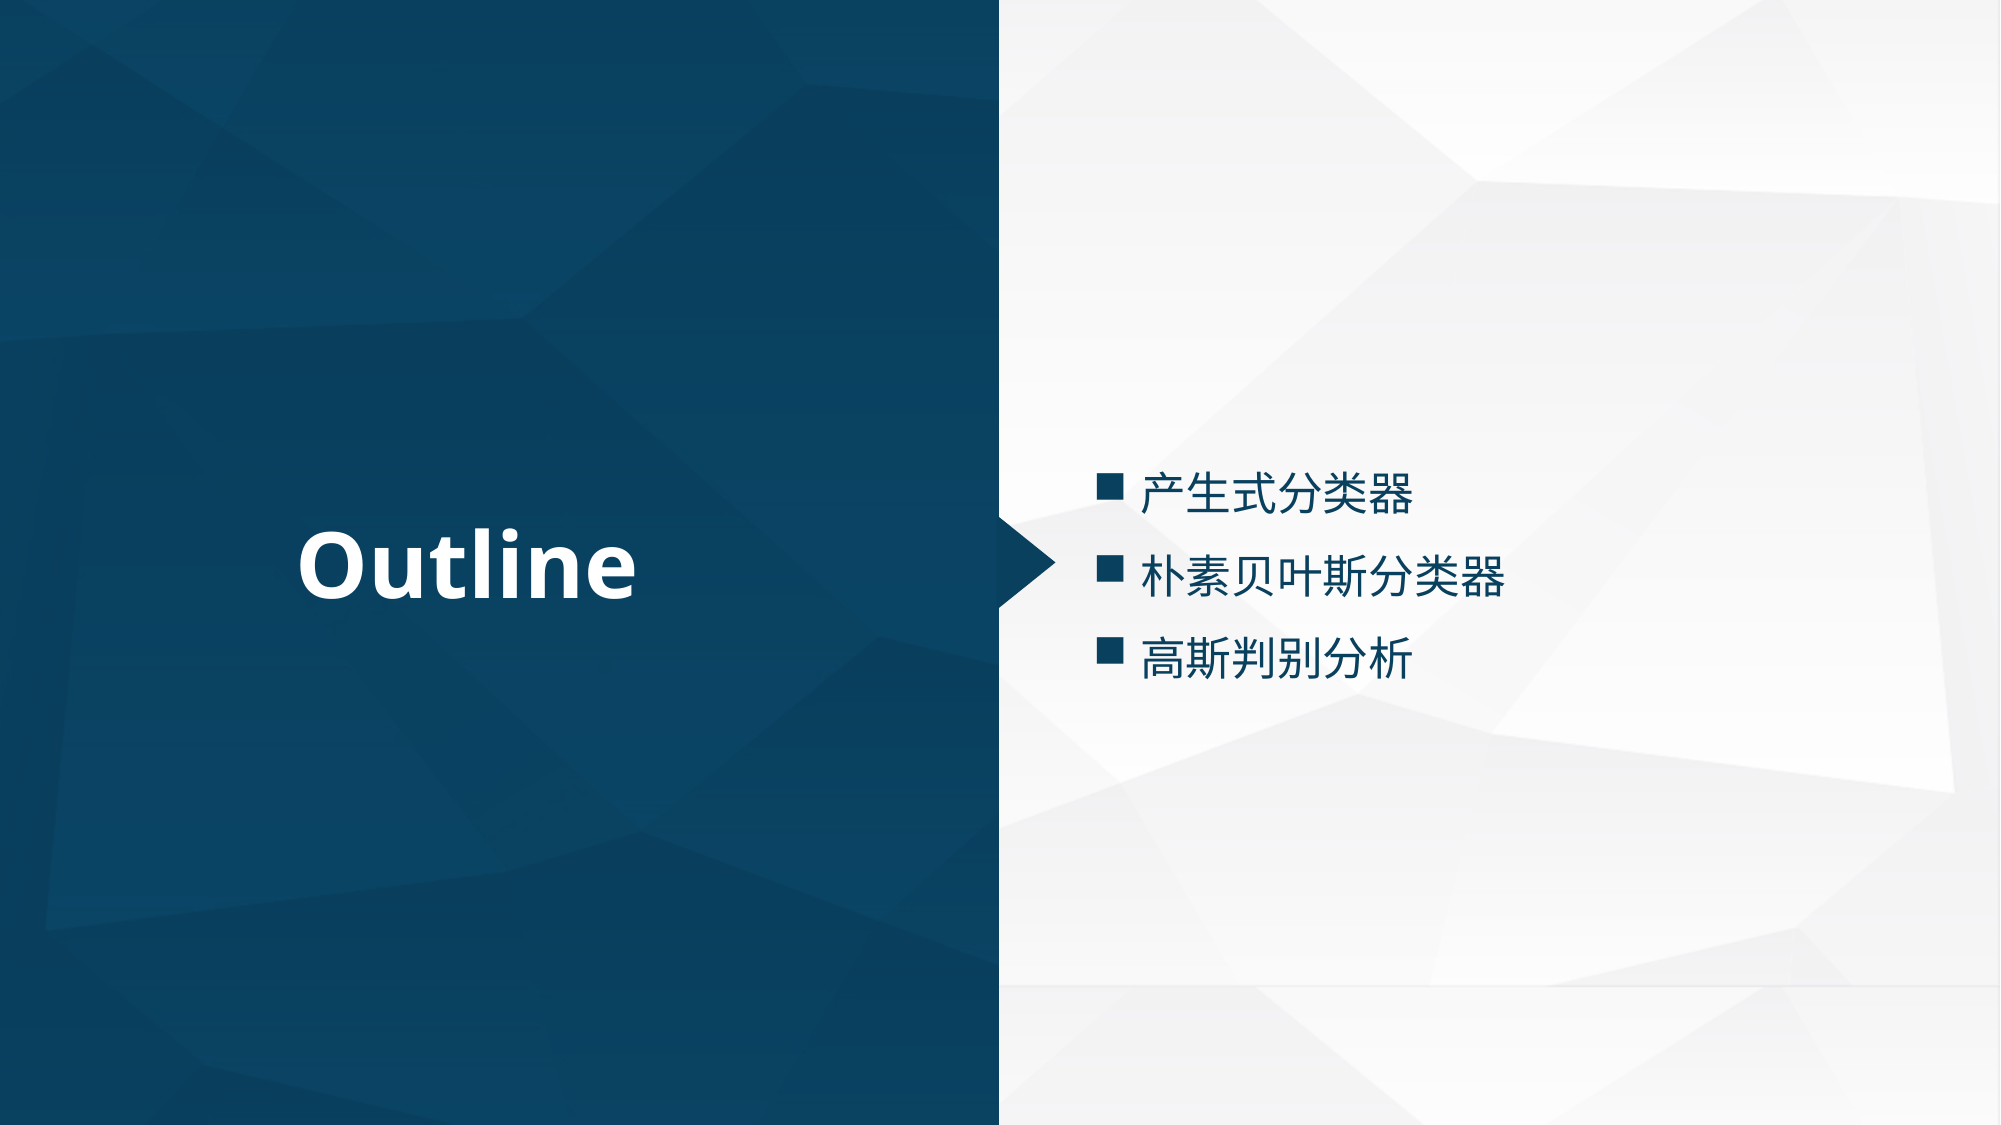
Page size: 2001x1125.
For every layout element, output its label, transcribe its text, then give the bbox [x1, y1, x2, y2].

text_box Outline [281, 499, 655, 624]
text_box 产生式分类器 朴素贝叶斯分类器 高斯判别分析 [1078, 429, 1660, 692]
picture [0, 0, 2000, 1125]
text_box [996, 515, 1056, 610]
